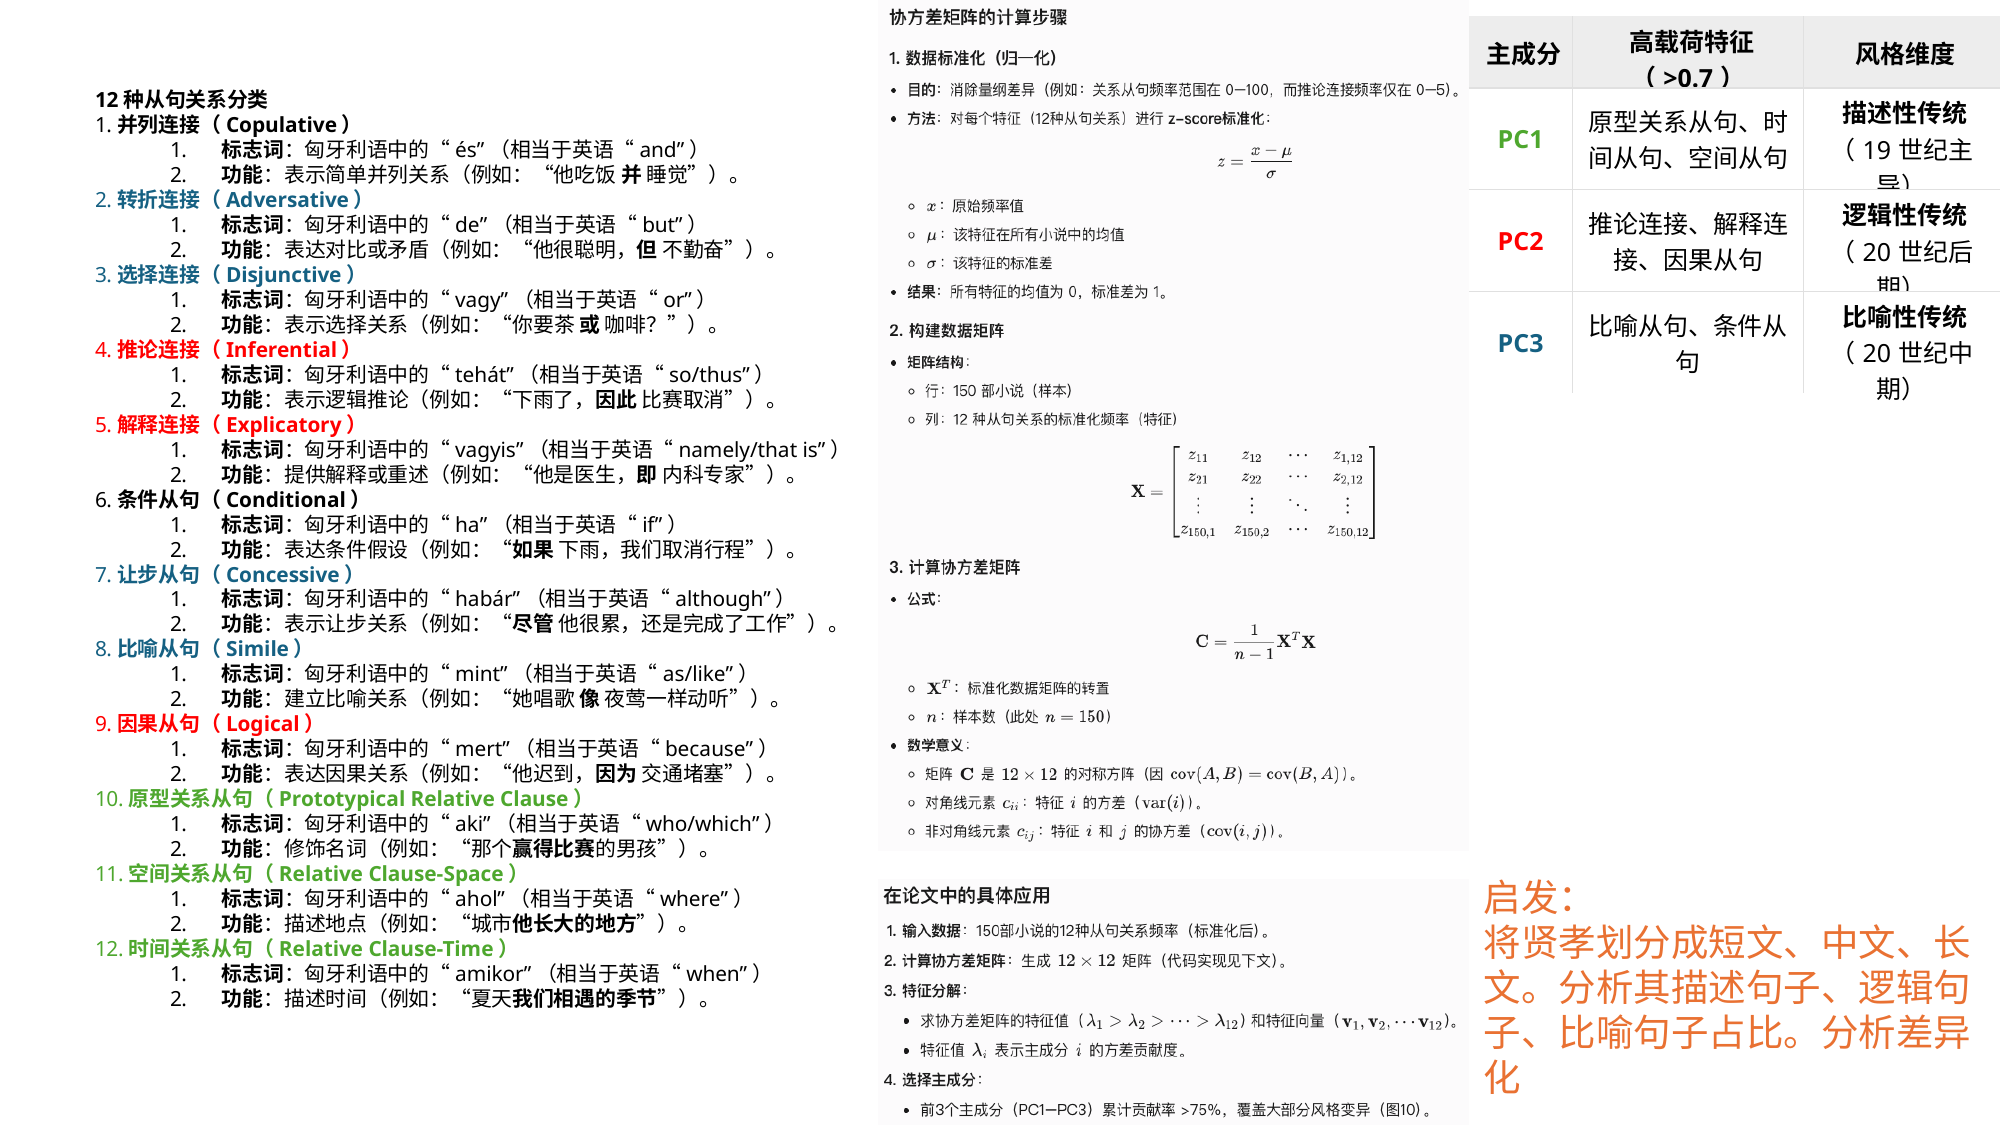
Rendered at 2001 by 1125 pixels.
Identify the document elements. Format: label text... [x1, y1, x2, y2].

table_header ​​风格维度​​ [1804, 16, 2000, 87]
table_cell 原型关系从句、时间从句、空间从句 [1573, 89, 1803, 189]
table_cell ​​PC2​​ [1470, 190, 1572, 291]
picture [877, 0, 1470, 852]
table_cell ​​比喻性传统​​（20世纪中期） [1804, 292, 2000, 393]
table_cell 比喻从句、条件从句 [1573, 292, 1803, 393]
table_cell 推论连接、解释连接、因果从句 [1573, 190, 1803, 291]
text_box 12种从句关系分类​​ ​​并列连接（Copulative）​​ ​​标志词​​：匈牙利语中的“és”（相当于英语“and”） ​​功能​​：表示简单并列关系（例如：“他吃饭 ​​并​​ 睡觉”）。 ​​转折连接（Adversative）​​ ​​标志词​​：匈牙利语中的“de”（相当于英语“but”） ​​功能​​：表达对比或矛盾（例如：“他很聪明，​​但​​ 不勤奋”）。 ​​选择连接（Disjunctive）​​ ​​标志词​​：匈牙利语中的“vagy”（相当于英语“or”） ​​功能​​：表示选择关系（例如：“你要茶 ​​或​​ 咖啡？”）。 ​​推论连接（Inferential）​​ ​​标志词​​：匈牙利语中的“tehát”（相当于英语“so/thus”） ​​功能​​：表示逻辑推论（例如：“下雨了，​​因此​​ 比赛取消”）。 ​​解释连接（Explicatory）​​ ​​标志词​​：匈牙利语中的“vagyis”（相当于英语“namely/that is”） ​​功能​​：提供解释或重述（例如：“他是医生，​​即​​ 内科专家”）。 ​​条件从句（Conditional）​​ ​​标志词​​：匈牙利语中的“ha”（相当于英语“if”） ​​功能​​：表达条件假设（例如：“​​如果​​ 下雨，我们取消行程”）。 ​​让步从句（Concessive）​​ ​​标志词​​：匈牙利语中的“habár”（相当于英语“although”） ​​功能​​：表示让步关系（例如：“​​尽管​​ 他很累，还是完成了工作”）。 ​​比喻从句（Simile）​​ ​​标志词​​：匈牙利语中的“mint”（相当于英语“as/like”） ​​功能​​：建立比喻关系（例如：“她唱歌 ​​像​​ 夜莺一样动听”）。 ​​因果从句（Logical）​​ ​​标志词​​：匈牙利语中的“mert”（相当于英语“because”） ​​功能​​：表达因果关系（例如：“他迟到，​​因为​​ 交通堵塞”）。 ​​原型关系从句（Prototypical Relative Clause）​​ ​​标志词​​：匈牙利语中的“aki”（相当于英语“who/which”） ​​功能​​：修饰名词（例如：“那个​​赢得比赛​​的男孩”）。 ​​空间关系从句（Relative Clause-Space）​​ ​​标志词​​：匈牙利语中的“ahol”（相当于英语“where”） ​​功能​​：描述地点（例如：“城市​​他长大的地方​​”）。 ​​时间关系从句（Relative Clause-Time）​​ ​​标志词​​：匈牙利语中的“amikor”（相当于英语“when”） ​​功能​​：描述时间（例如：“夏天​​我们相遇的季节​​”）。 [80, 54, 959, 1019]
table_cell ​​PC3​​ [1470, 292, 1572, 393]
picture [877, 878, 1470, 1125]
table_cell ​​逻辑性传统​​（20世纪后期） [1804, 190, 2000, 291]
table_cell ​​描述性传统​​（19世纪主导） [1804, 89, 2000, 189]
table_cell ​​PC1​​ [1470, 89, 1572, 189]
text_box 启发： 将贤孝划分成短文、中文、长文。分析其描述句子、逻辑句子、比喻句子占比。分析差异化 [1468, 866, 2000, 1106]
table_header ​​主成分​​ [1470, 16, 1572, 87]
table_header ​​高载荷特征（>0.7）​​ [1573, 16, 1803, 87]
